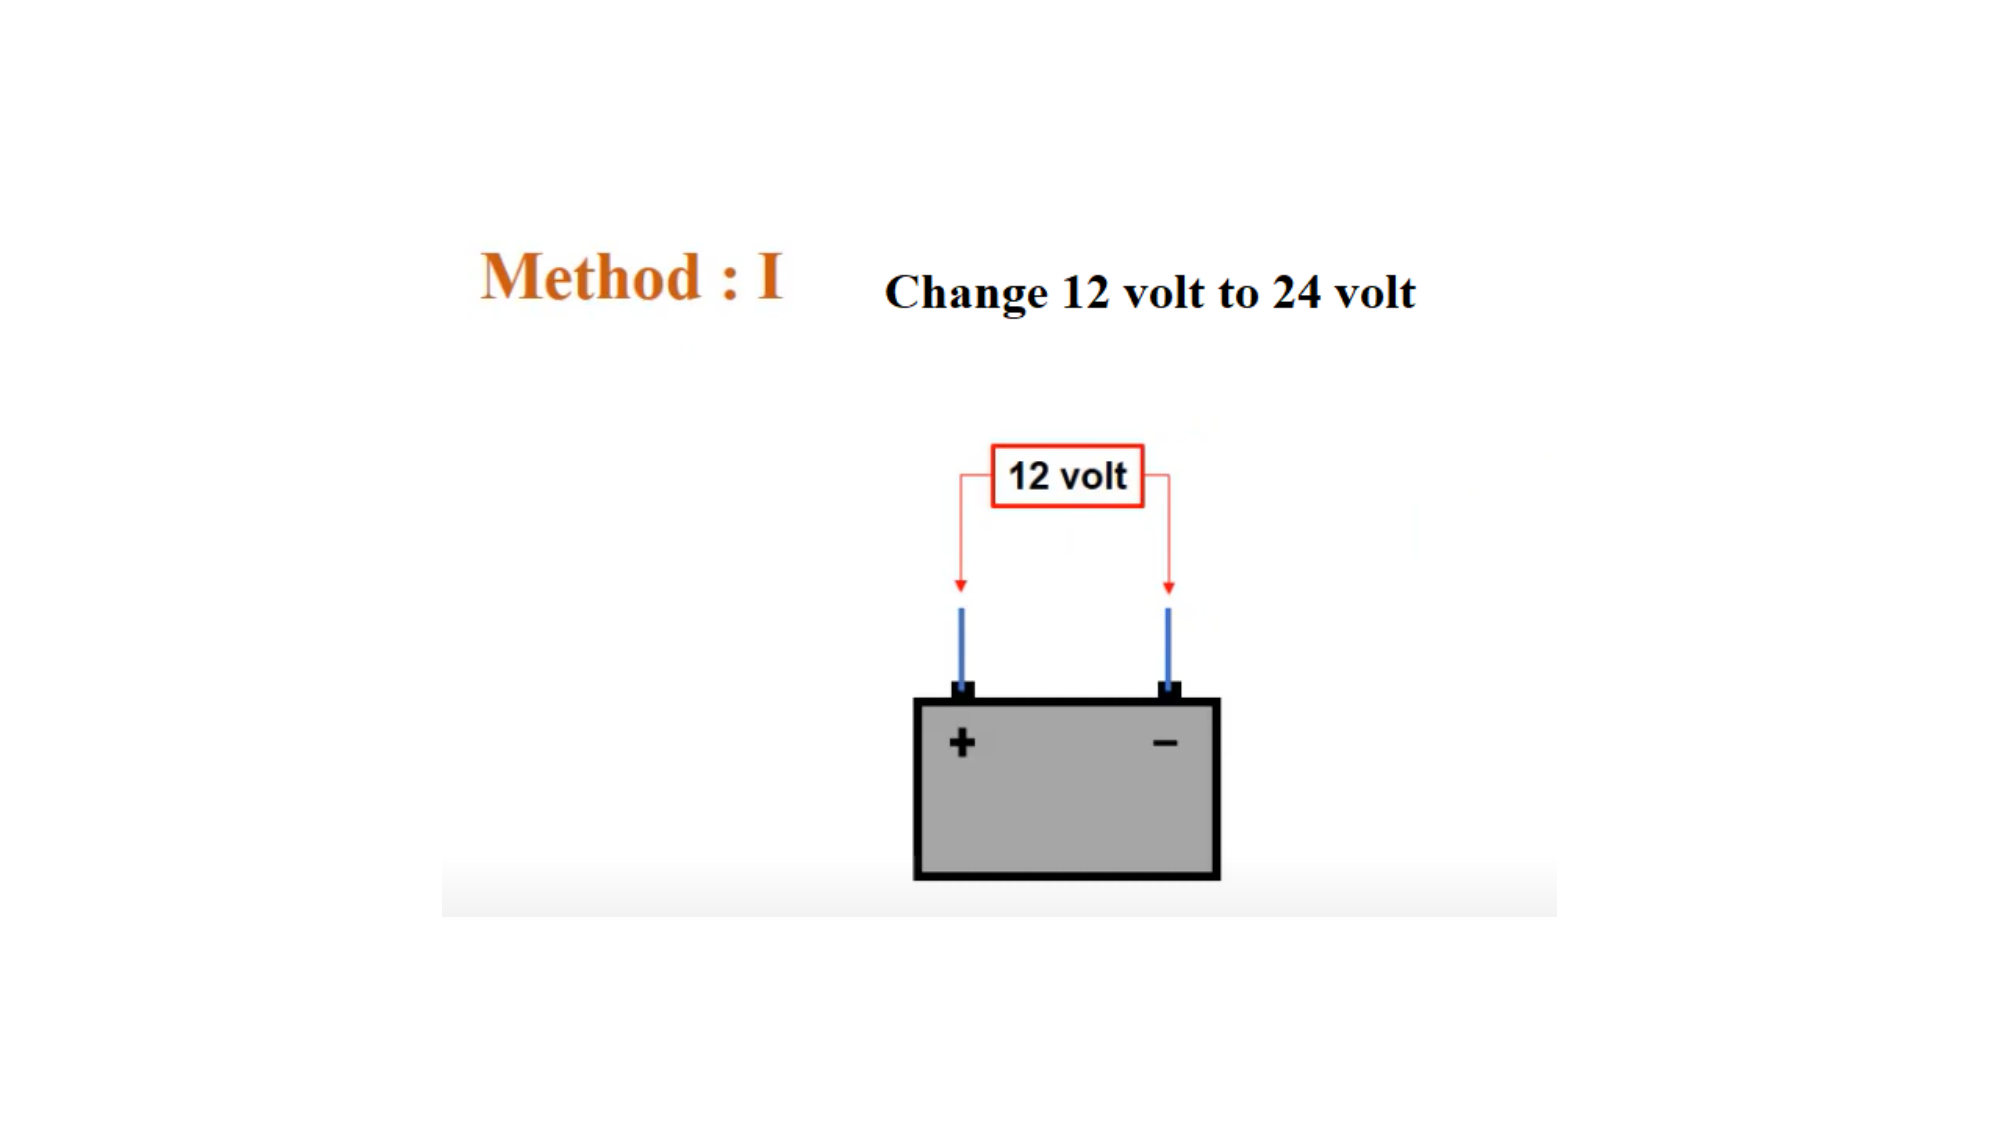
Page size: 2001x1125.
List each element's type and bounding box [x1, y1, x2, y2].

picture [442, 208, 1558, 917]
